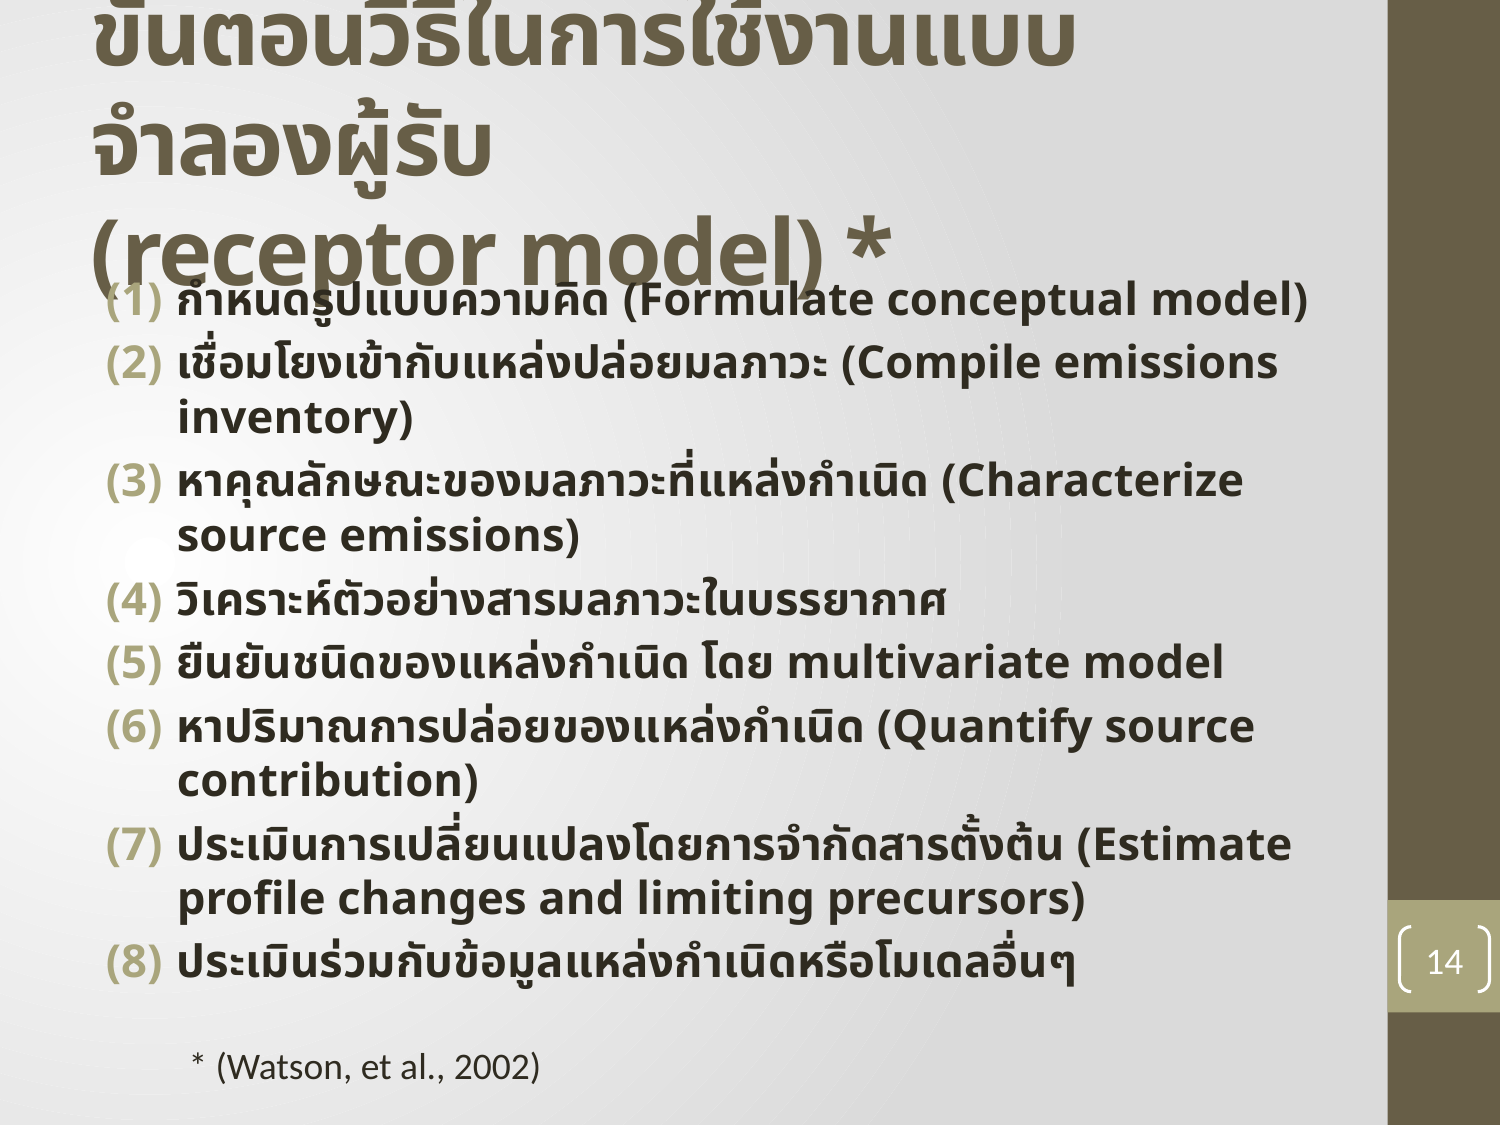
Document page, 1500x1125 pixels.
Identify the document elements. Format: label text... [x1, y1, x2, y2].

title ขั้นตอนวิธีในการใช้งานแบบจำลองผู้รับ (receptor model) * [75, 45, 1325, 233]
list กำหนดรูปแบบความคิด (Formulate conceptual model) เชื่อมโยงเข้ากับแหล่งปล่อยมลภาวะ (Compile emissions inventory) หาคุณลักษณะของมลภาวะที่แหล่งกำเนิด (Characterize source emissions) วิเคราะห์ตัวอย่างสารมลภาวะในบรรยากาศ ยืนยันชนิดของแหล่งกำเนิด โดย multivariate model หาปริมาณการปล่อยของแหล่งกำเนิด (Quantify source contribution) ประเมินการเปลี่ยนแปลงโดยการจำกัดสารตั้งต้น (Estimate profile changes and limiting precursors) ประเมินร่วมกับข้อมูลแหล่งกำเนิดหรือโมเดลอื่นๆ [75, 262, 1325, 1050]
text_box * (Watson, et al., 2002) [173, 1034, 557, 1095]
slide_number 14 [1397, 925, 1492, 994]
